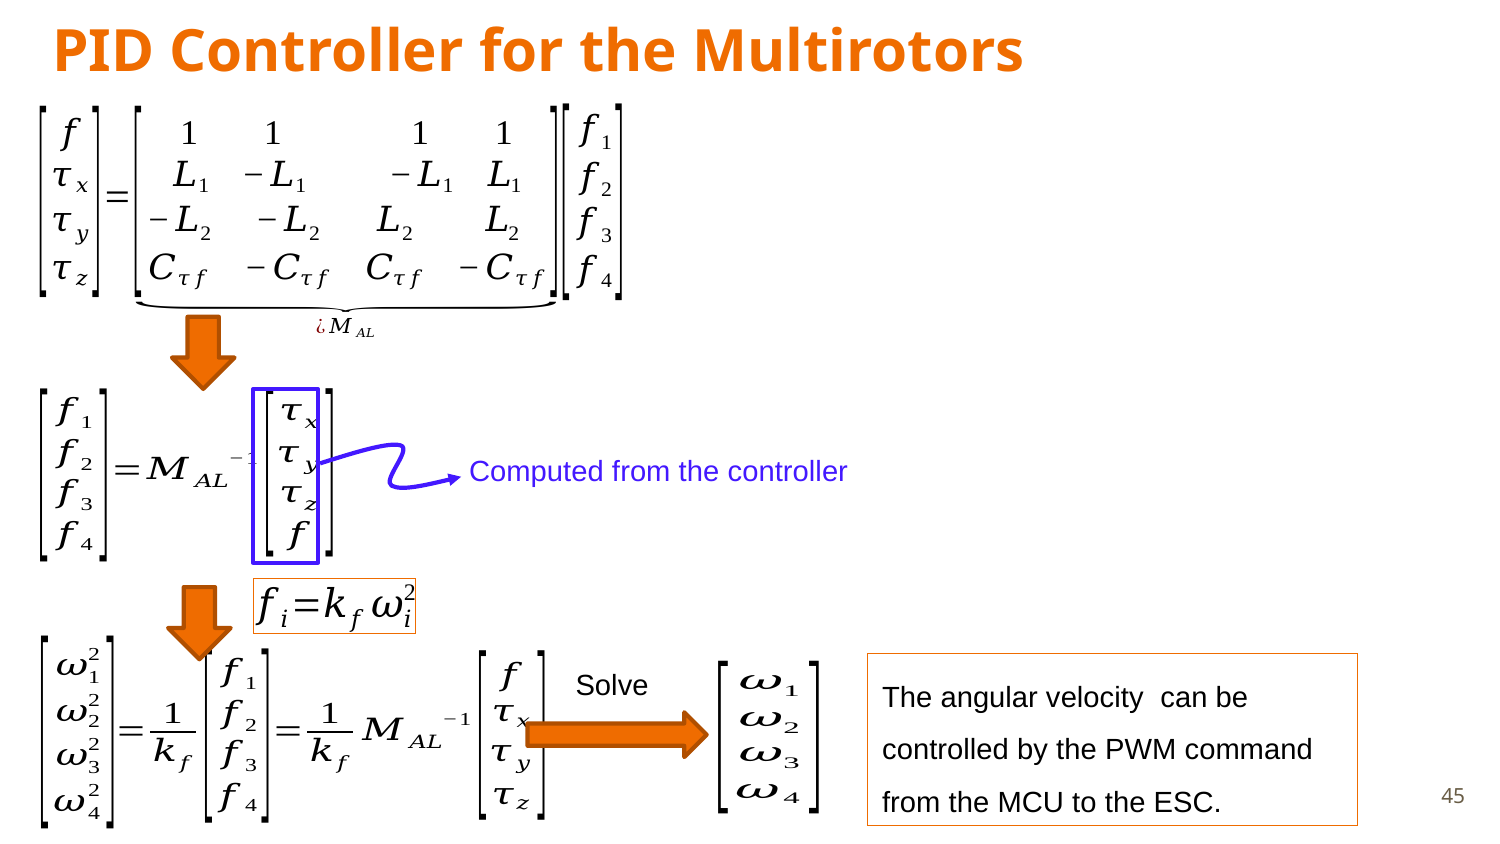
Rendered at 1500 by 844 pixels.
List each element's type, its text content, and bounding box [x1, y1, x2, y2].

text_box Solve [529, 659, 695, 709]
text_box PID Controller for the Multirotors [37, 0, 1045, 109]
text_box [169, 314, 237, 392]
text_box [166, 585, 233, 662]
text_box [252, 388, 894, 563]
slide_number 45 [1389, 764, 1480, 830]
text_box [525, 710, 709, 759]
